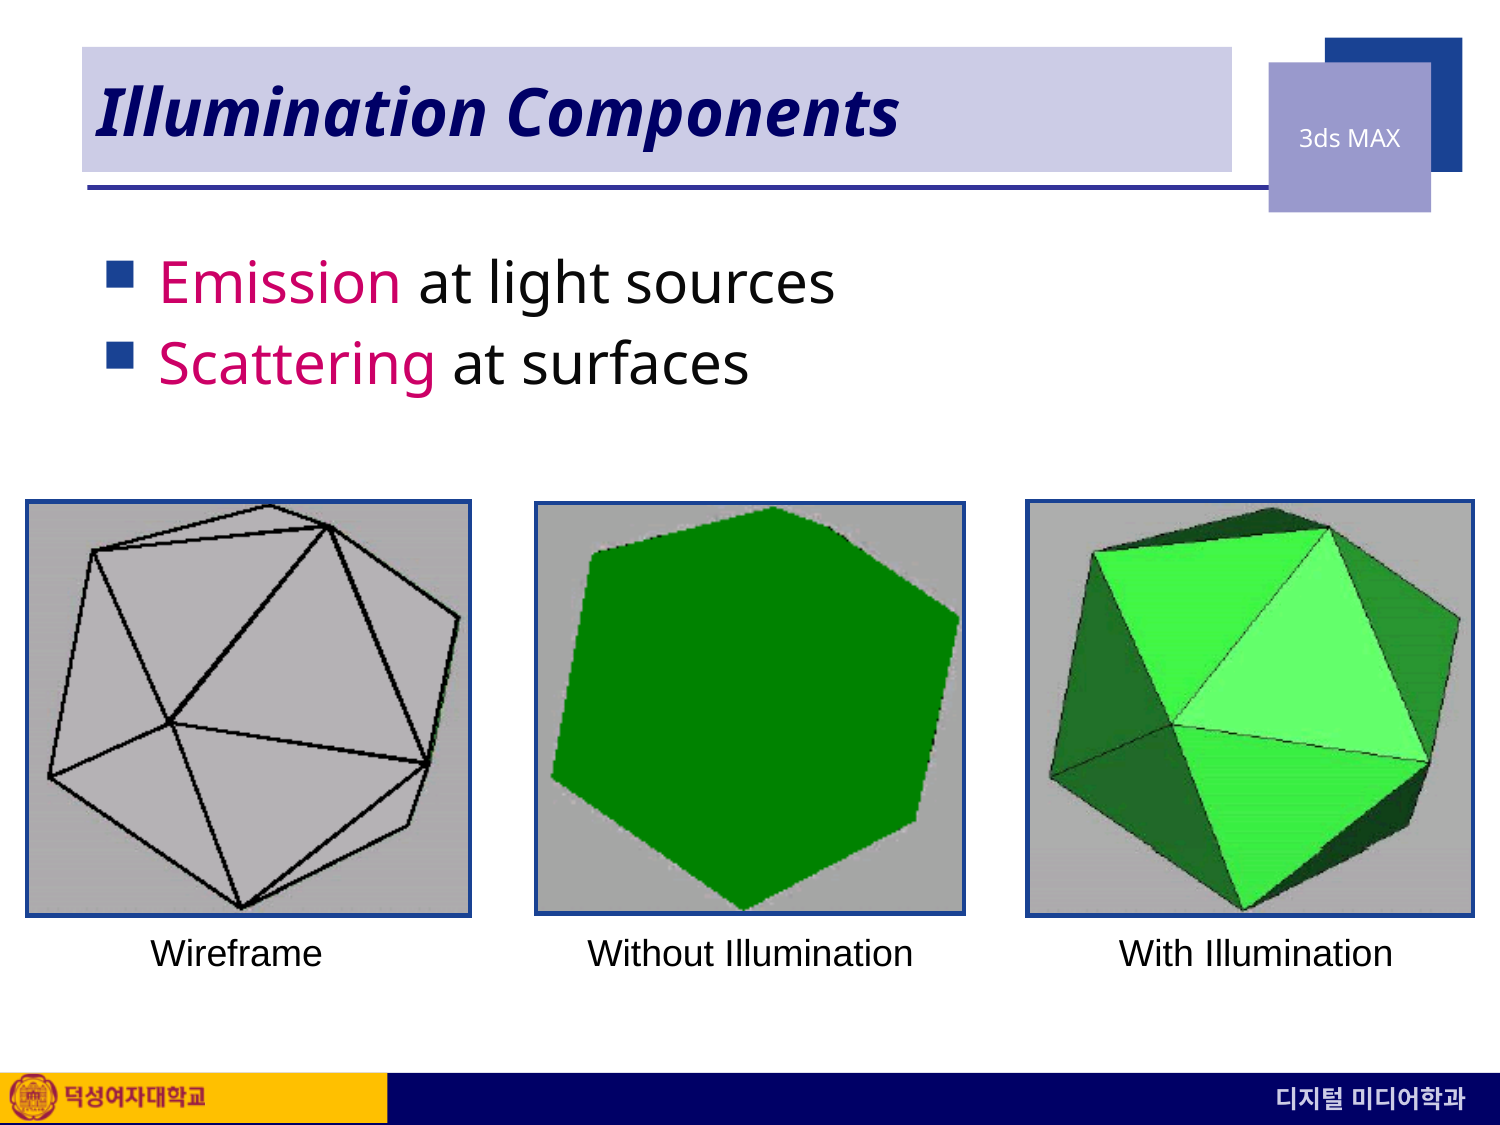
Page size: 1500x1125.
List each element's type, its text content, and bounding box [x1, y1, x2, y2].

picture [0, 1034, 229, 1125]
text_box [29, 503, 1471, 914]
text_box With Illumination [1104, 922, 1409, 982]
text_box Wireframe [135, 922, 339, 982]
list Emission at light sources Scattering at surfaces [87, 922, 1426, 1013]
title Illumination Components [81, 46, 1233, 173]
list Emission at light sources Scattering at surfaces [87, 237, 1426, 501]
text_box Without Illumination [572, 922, 929, 982]
